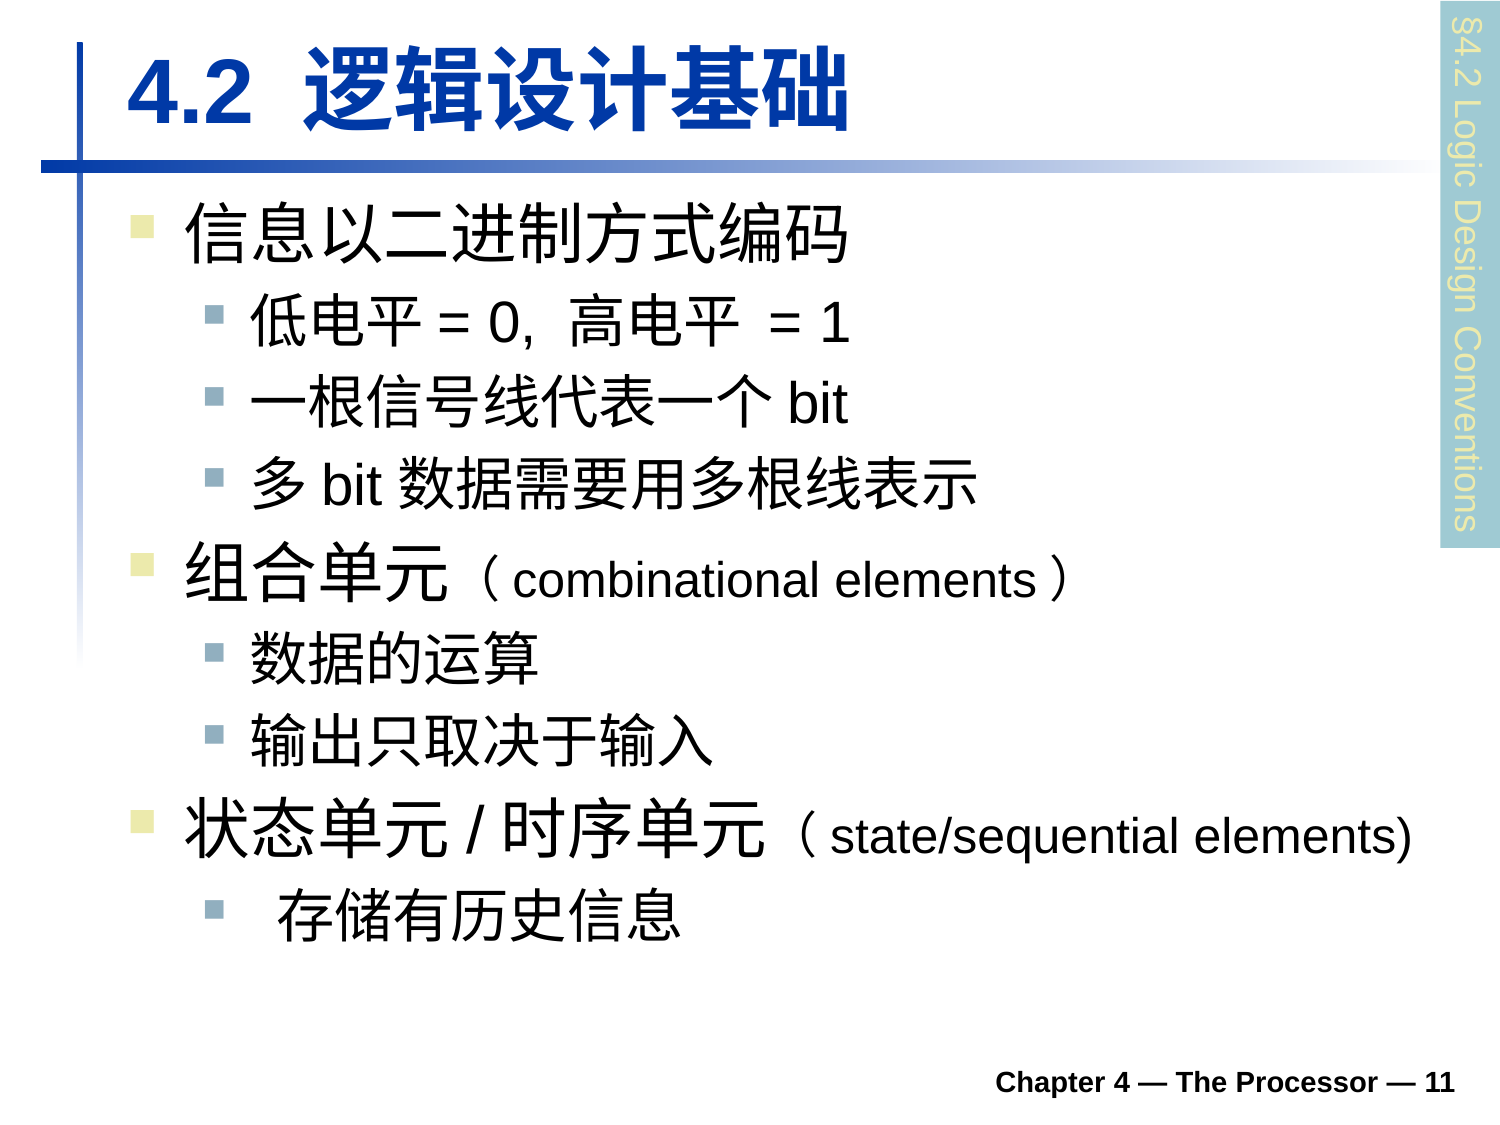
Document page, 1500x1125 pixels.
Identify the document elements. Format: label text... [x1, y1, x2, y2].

text_box §4.2 Logic Design Conventions [1440, 0, 1500, 548]
list 信息以二进制方式编码 低电平= 0, 高电平 = 1 一根信号线代表一个bit 多bit数据需要用多根线表示 组合单元（combinational elements） 数据的运算 输出只取决于输入 状态单元/时序单元（state/sequential elements) 存储有历史信息 [112, 184, 1469, 1024]
title 4.2 逻辑设计基础 [112, 23, 1440, 149]
footer Chapter 4 — The Processor — 11 [277, 1046, 1471, 1106]
